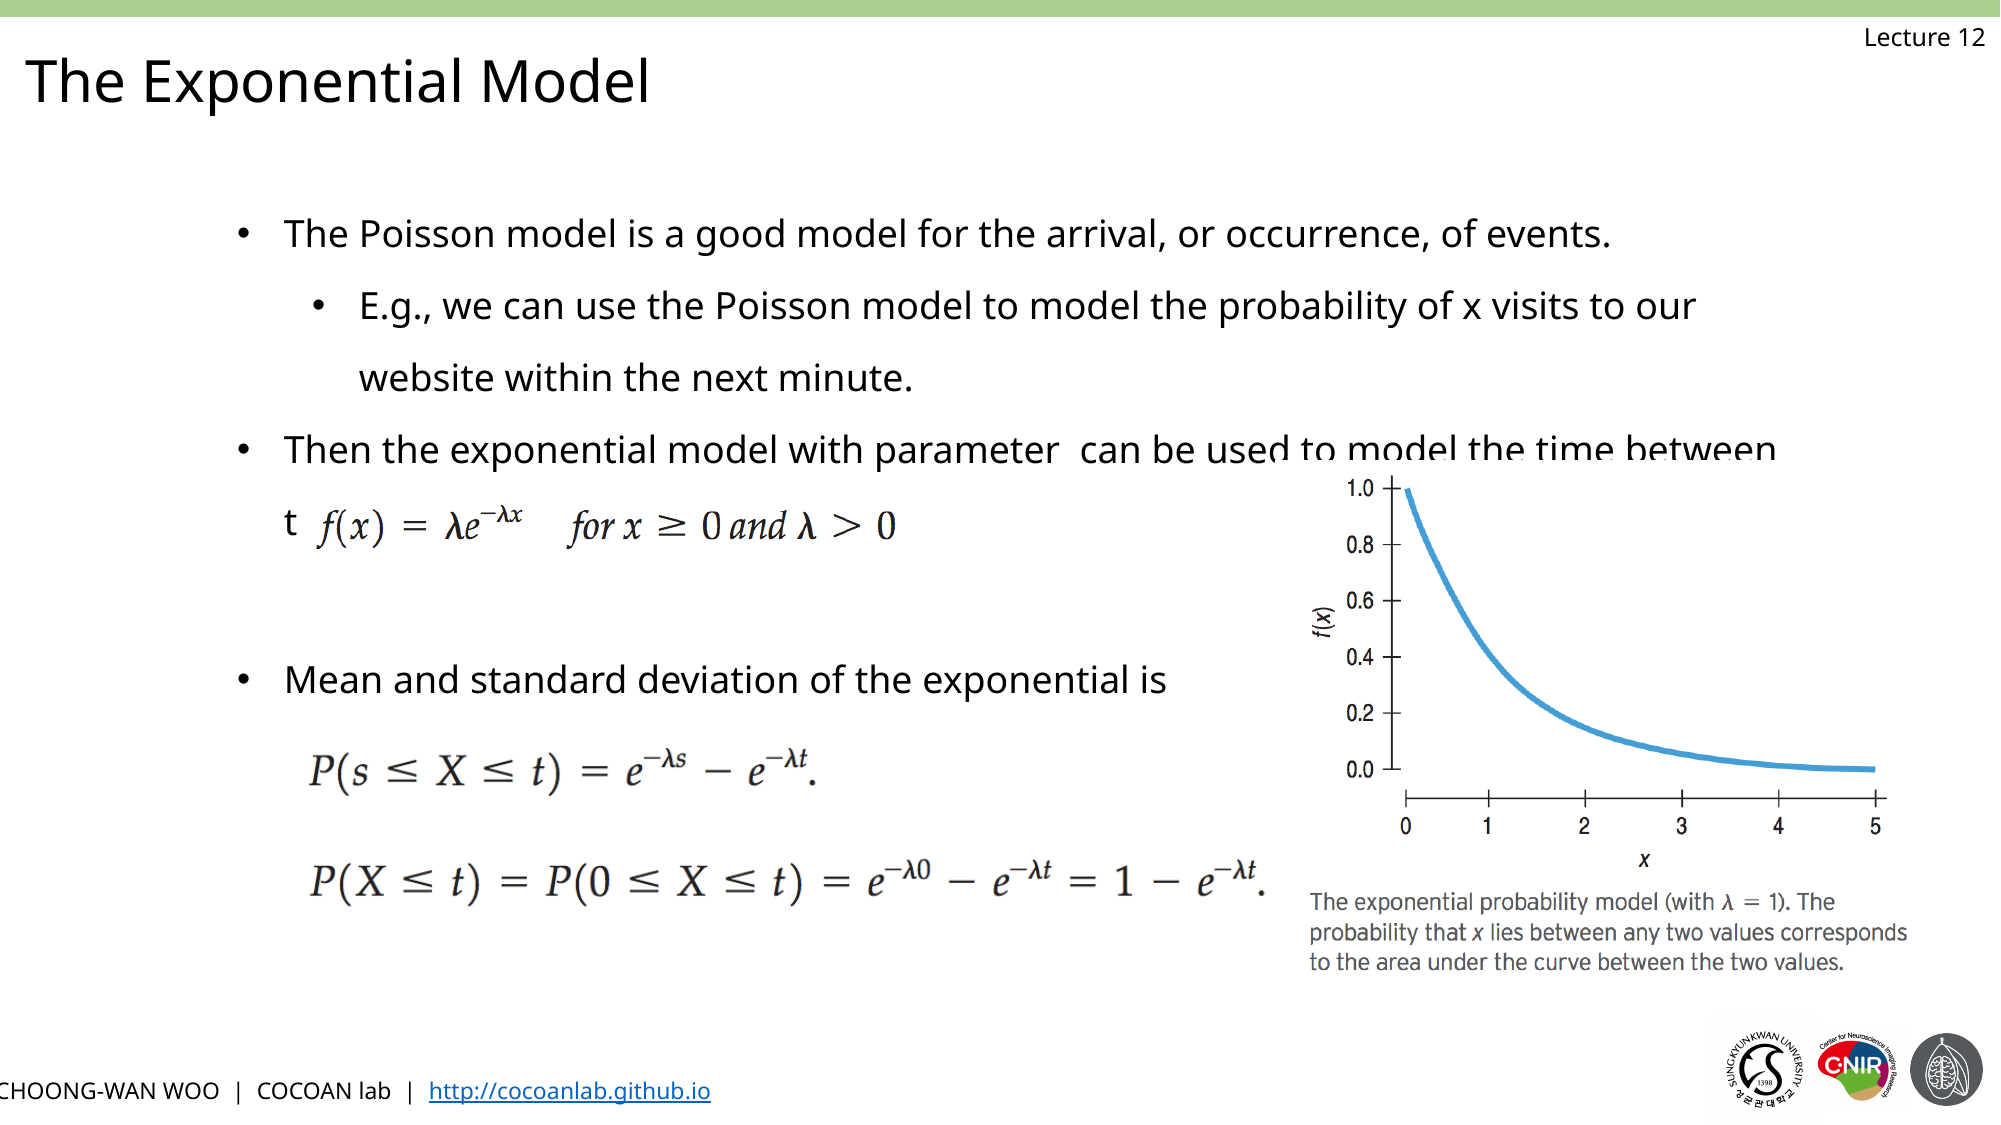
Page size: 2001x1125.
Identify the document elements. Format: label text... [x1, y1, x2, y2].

text_box CHOONG-WAN WOO | COCOAN lab | http://cocoanlab.github.io [0, 1069, 727, 1116]
text_box Lecture 12 [1623, 13, 2000, 59]
picture [290, 460, 1947, 999]
picture [290, 729, 852, 814]
text_box [0, 0, 2000, 18]
text_box The Exponential Model [10, 36, 667, 122]
picture [300, 484, 930, 567]
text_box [1709, 1014, 1983, 1125]
